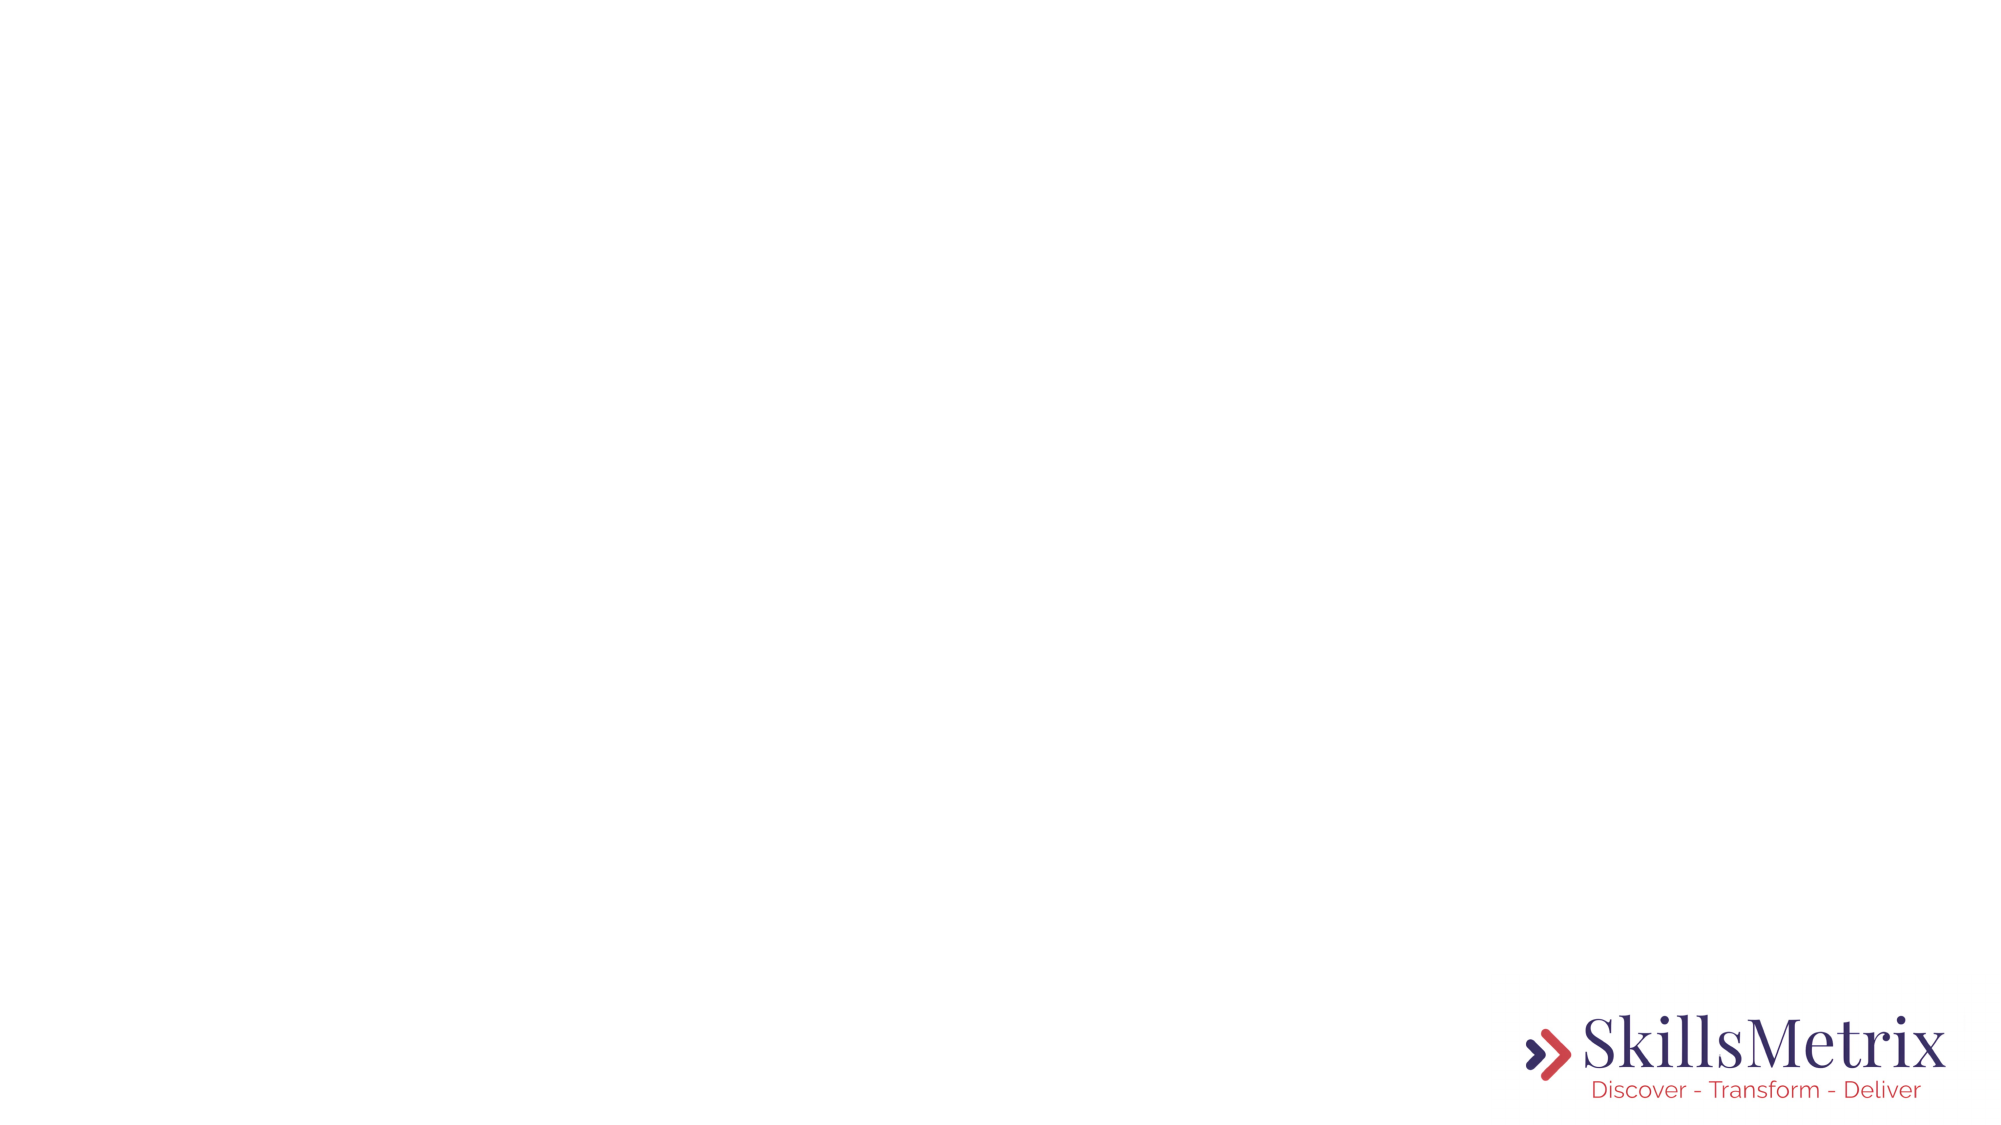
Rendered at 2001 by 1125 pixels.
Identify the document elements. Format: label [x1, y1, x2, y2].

picture [1491, 974, 2000, 1125]
